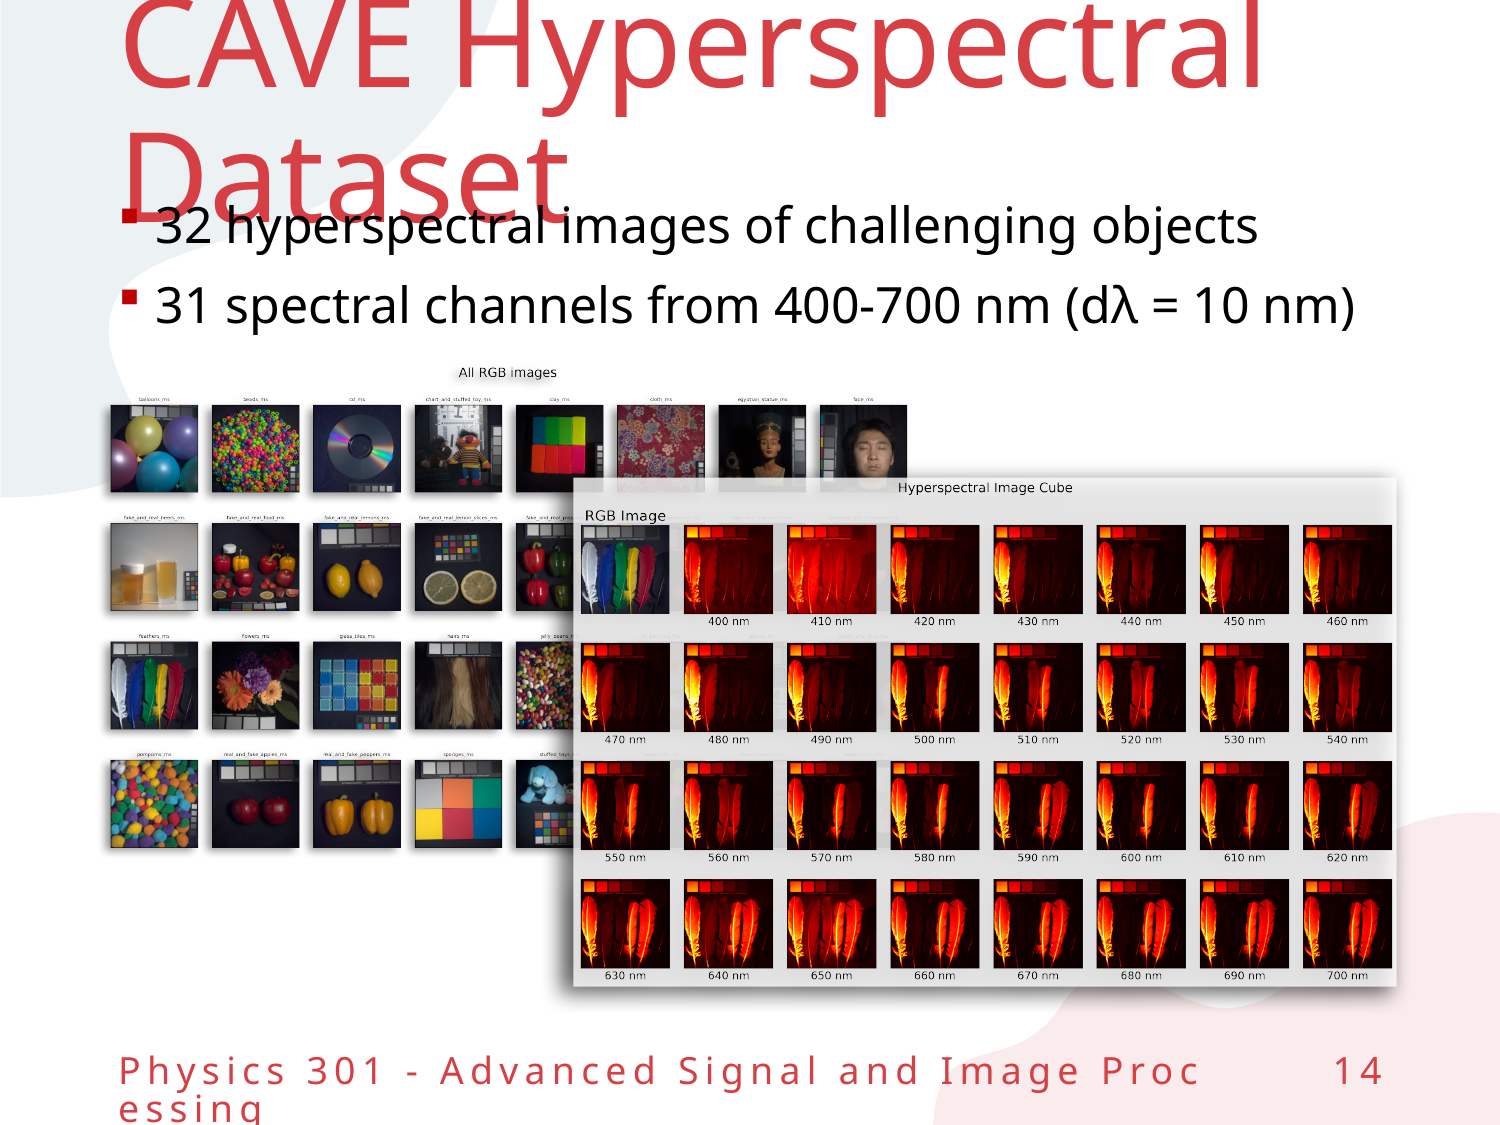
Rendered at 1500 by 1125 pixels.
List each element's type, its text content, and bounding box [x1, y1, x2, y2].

list 32 hyperspectral images of challenging objects 31 spectral channels from 400-700 nm (dλ = 10 nm) [103, 185, 1397, 470]
picture [1, 0, 1500, 1125]
list 32 hyperspectral images of challenging objects 31 spectral channels from 400-700 nm (dλ = 10 nm) [103, 863, 1397, 1014]
footer Physics 301 - Advanced Signal and Image Processing [103, 1042, 1222, 1103]
title CAVE Hyperspectral Dataset [103, 59, 1397, 169]
slide_number 14 [1244, 1042, 1397, 1103]
